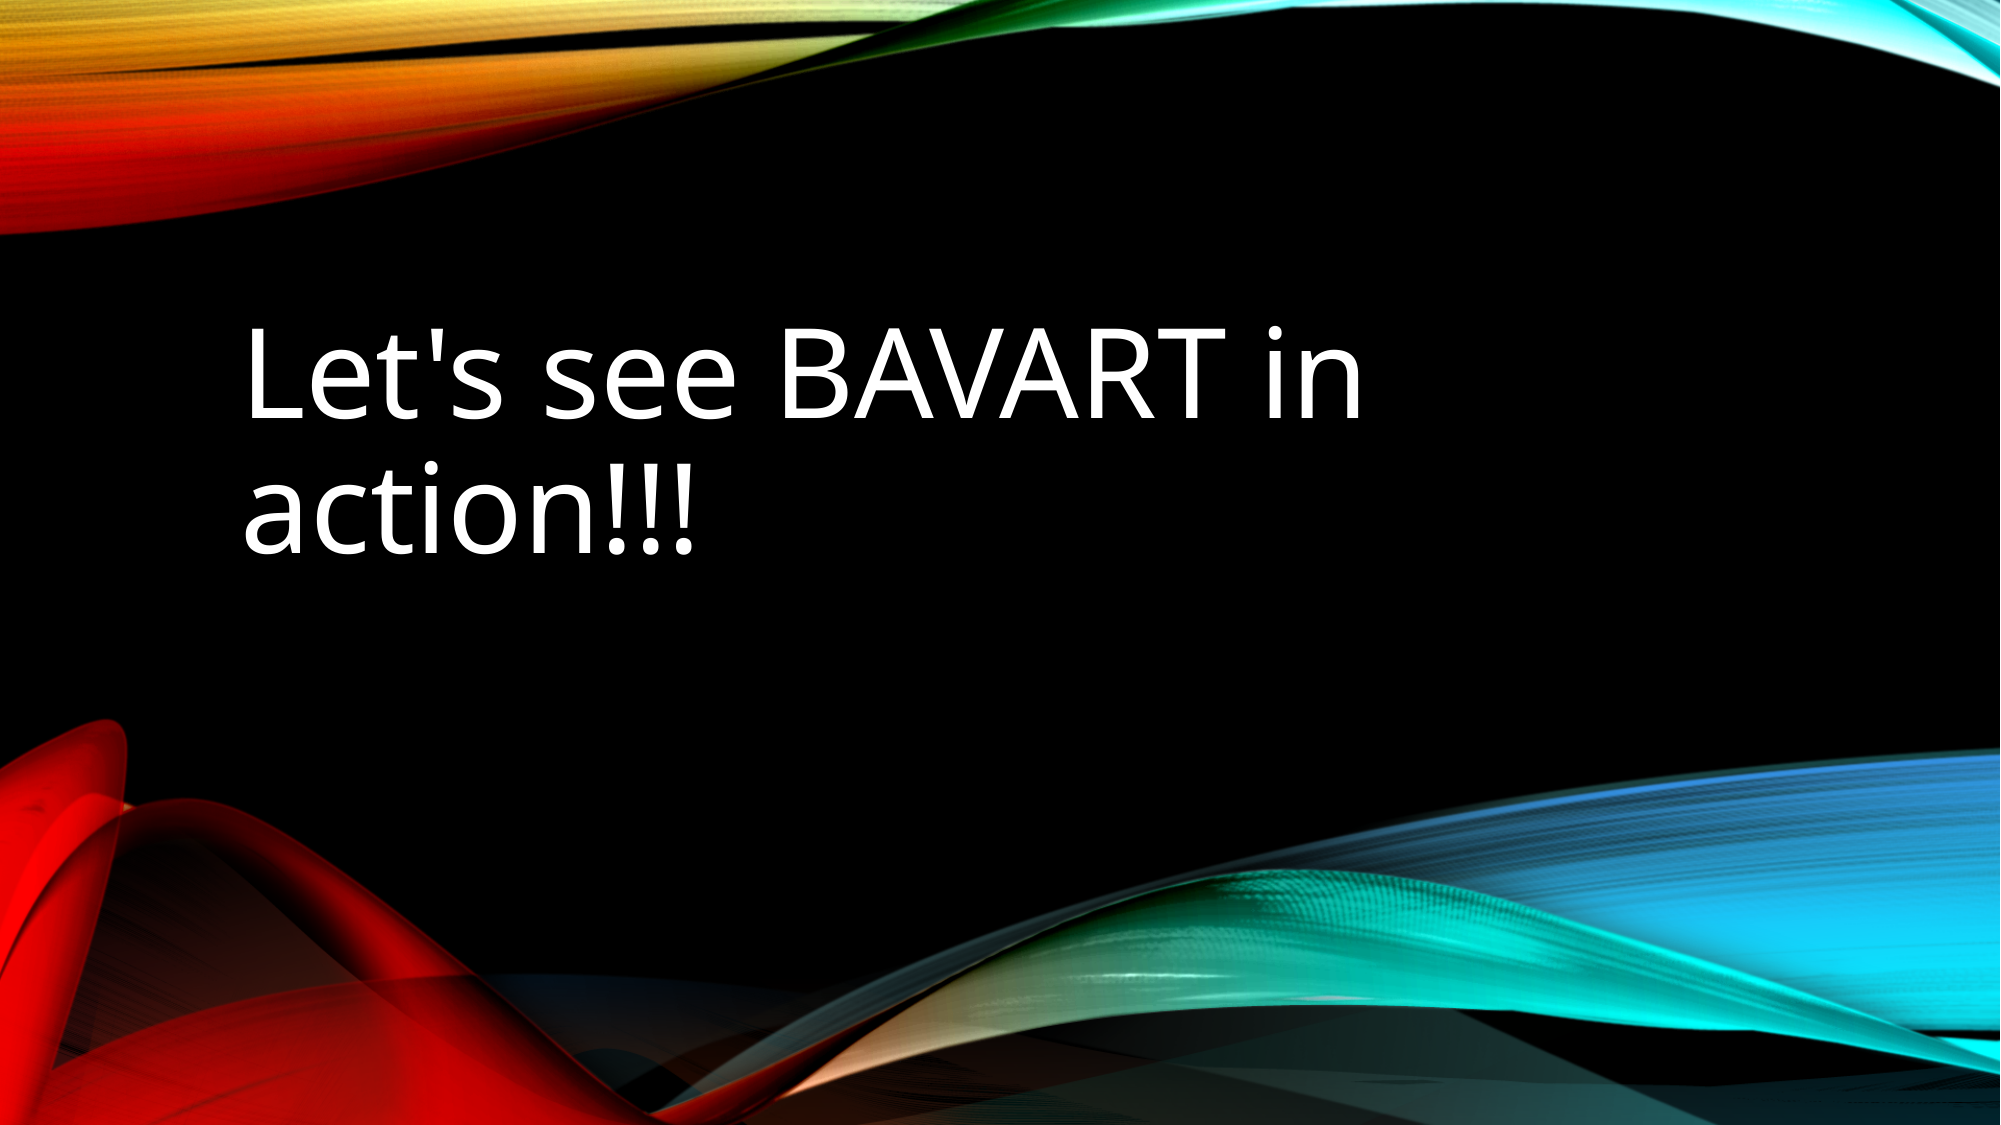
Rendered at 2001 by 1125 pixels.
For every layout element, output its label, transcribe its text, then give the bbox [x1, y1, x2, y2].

title Let's see BAVART in action!!! [225, 295, 1775, 596]
picture [0, 0, 2000, 237]
picture [0, 717, 2000, 1125]
